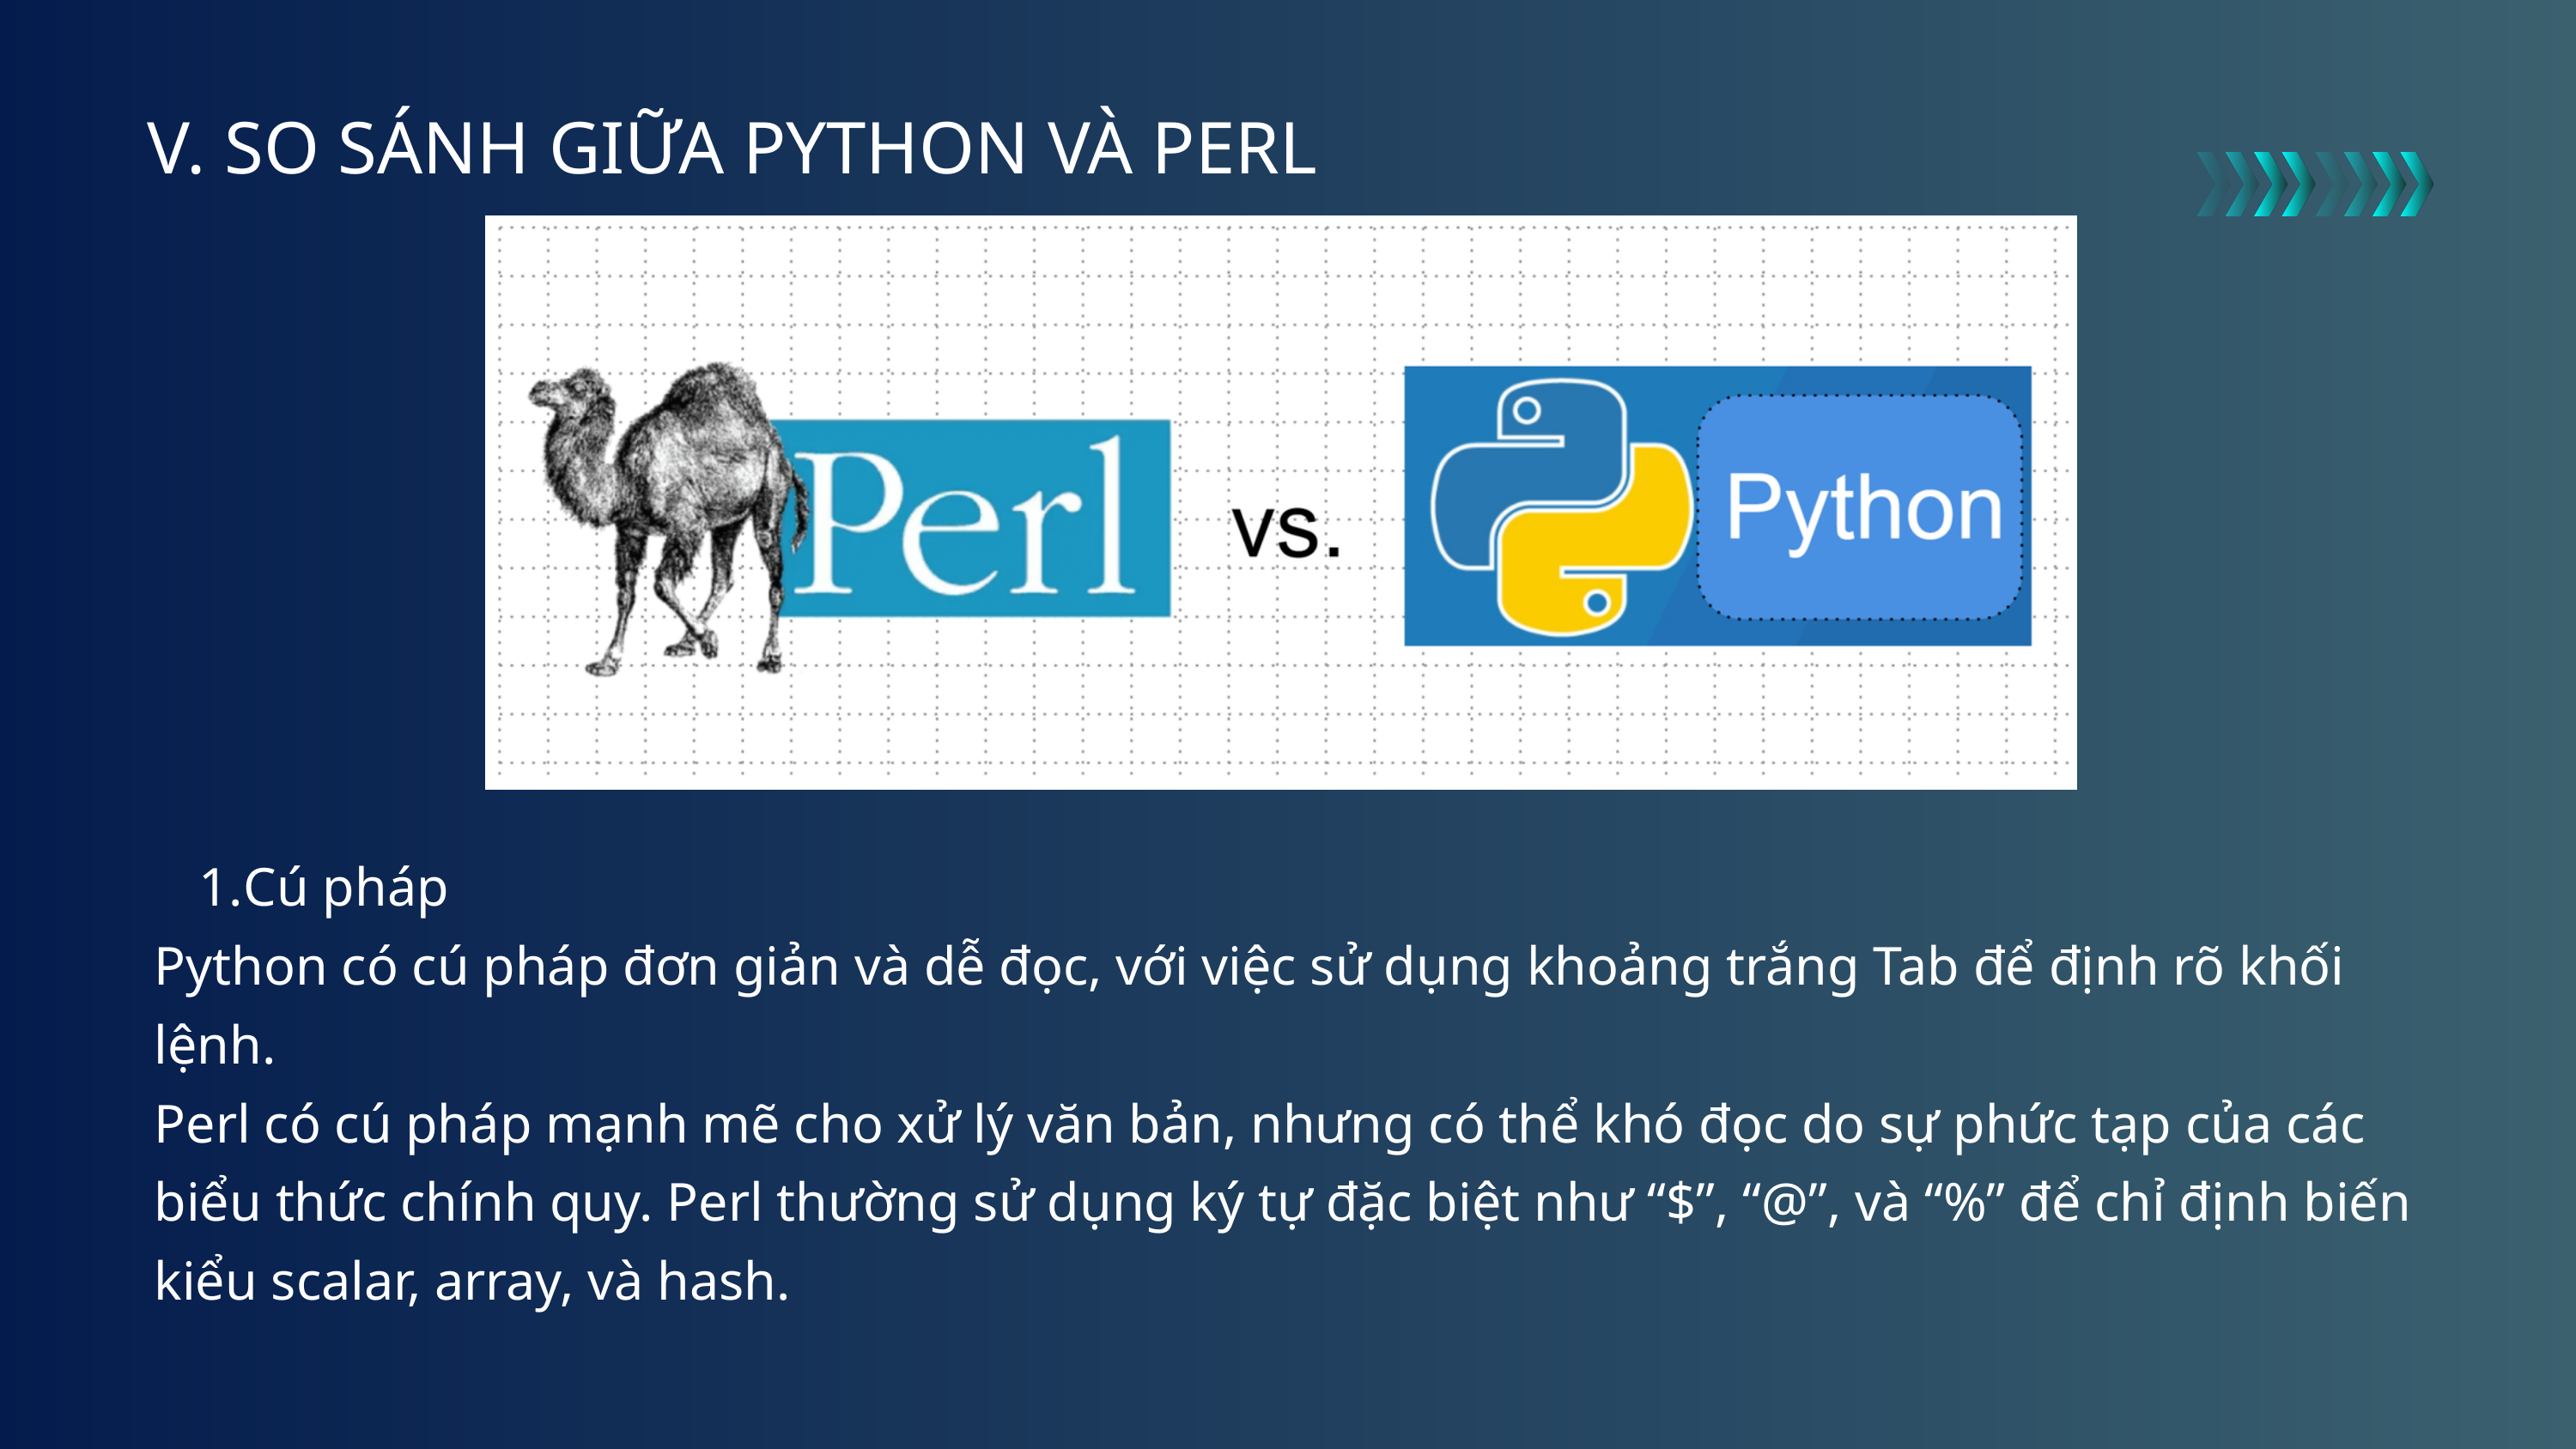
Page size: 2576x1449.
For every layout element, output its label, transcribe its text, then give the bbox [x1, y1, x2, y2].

text_box V. SO SÁNH GIỮA PYTHON VÀ PERL [147, 80, 2415, 403]
text_box Cú pháp Python có cú pháp đơn giản và dễ đọc, với việc sử dụng khoảng trắng Tab để định rõ khối lệnh. Perl có cú pháp mạnh mẽ cho xử lý văn bản, nhưng có thể khó đọc do sự phức tạp của các biểu thức chính quy. Perl thường sử dụng ký tự đặc biệt như “$”, “@”, và “%” để chỉ định biến kiểu scalar, array, và hash. [154, 838, 2422, 1311]
text_box [484, 403, 2077, 790]
text_box [2415, 152, 2434, 216]
